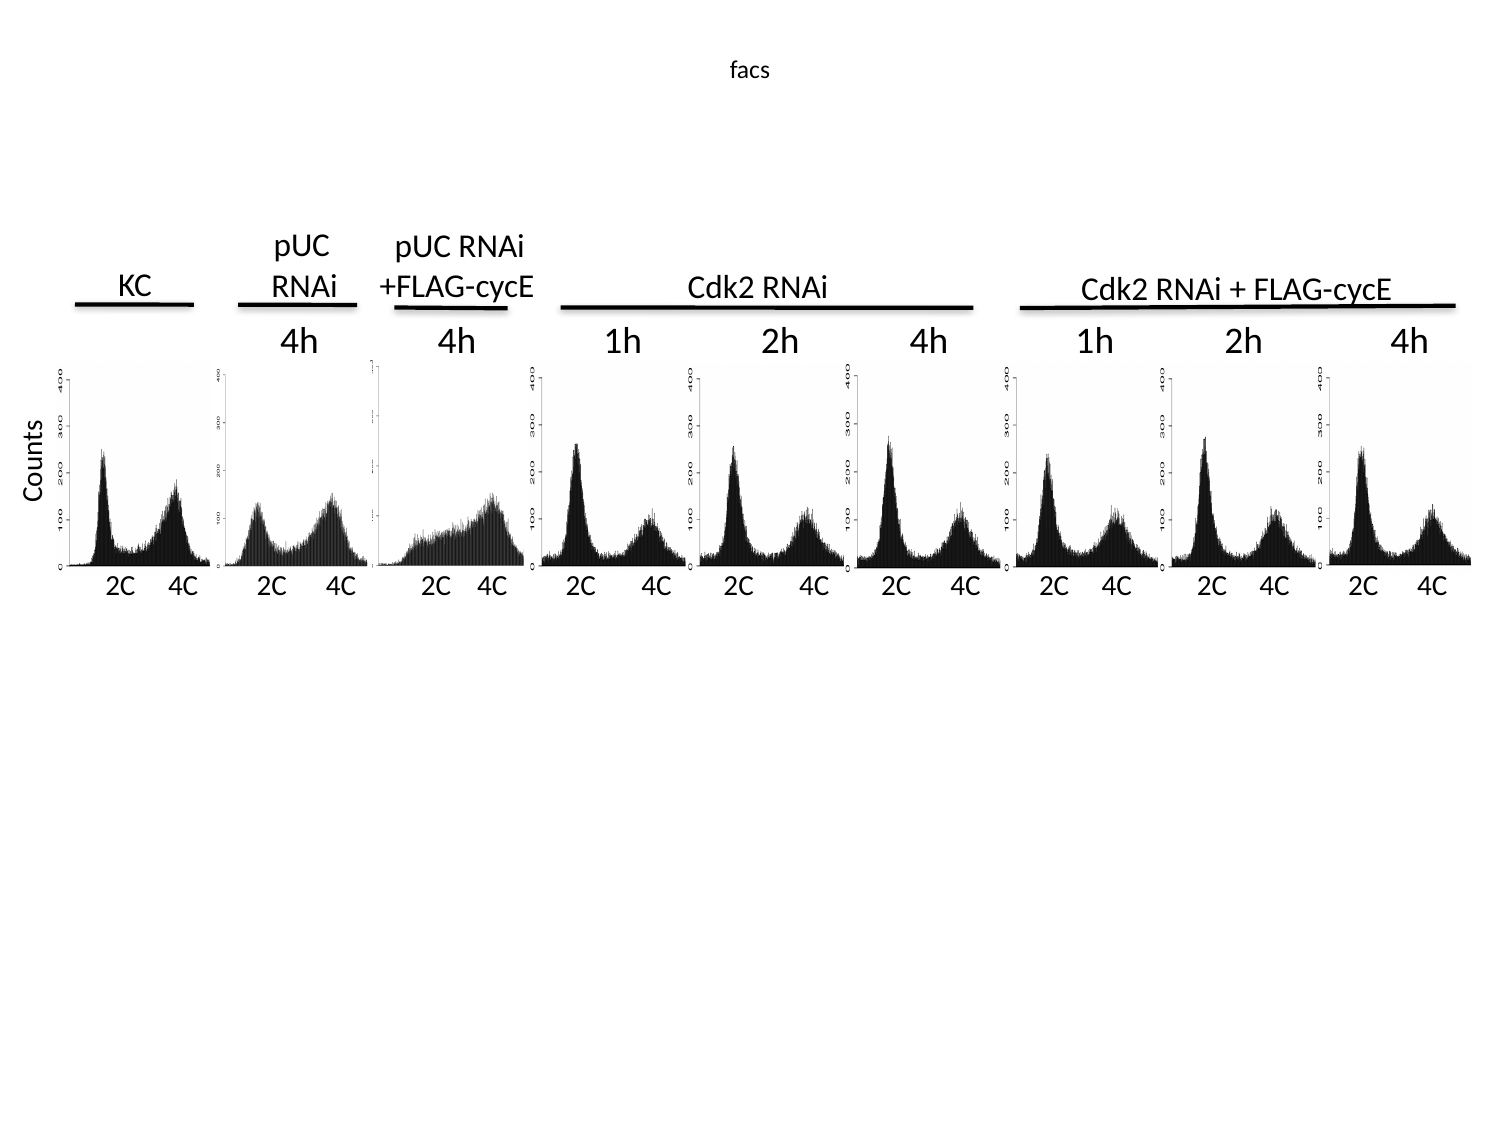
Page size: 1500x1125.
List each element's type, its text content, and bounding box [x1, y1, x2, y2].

text_box pUC RNAi [241, 211, 353, 301]
text_box Cdk2 RNAi + FLAG-cycE [1066, 260, 1408, 303]
text_box pUC RNAi +FLAG-cycE [364, 217, 550, 308]
picture [529, 360, 1474, 576]
text_box Cdk2 RNAi [672, 257, 844, 304]
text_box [1019, 305, 1456, 309]
text_box KC [103, 255, 167, 302]
text_box 2C 4C 2C 4C 2C 4C 2C 4C 2C 4C 2C 4C 2C 4C 2C 4C 2C 4C [71, 577, 1465, 609]
text_box Counts [5, 405, 50, 518]
text_box 4h 4h 1h 2h 4h 1h 2h 4h [257, 308, 1447, 361]
picture [55, 356, 526, 575]
title facs [75, 45, 1425, 92]
